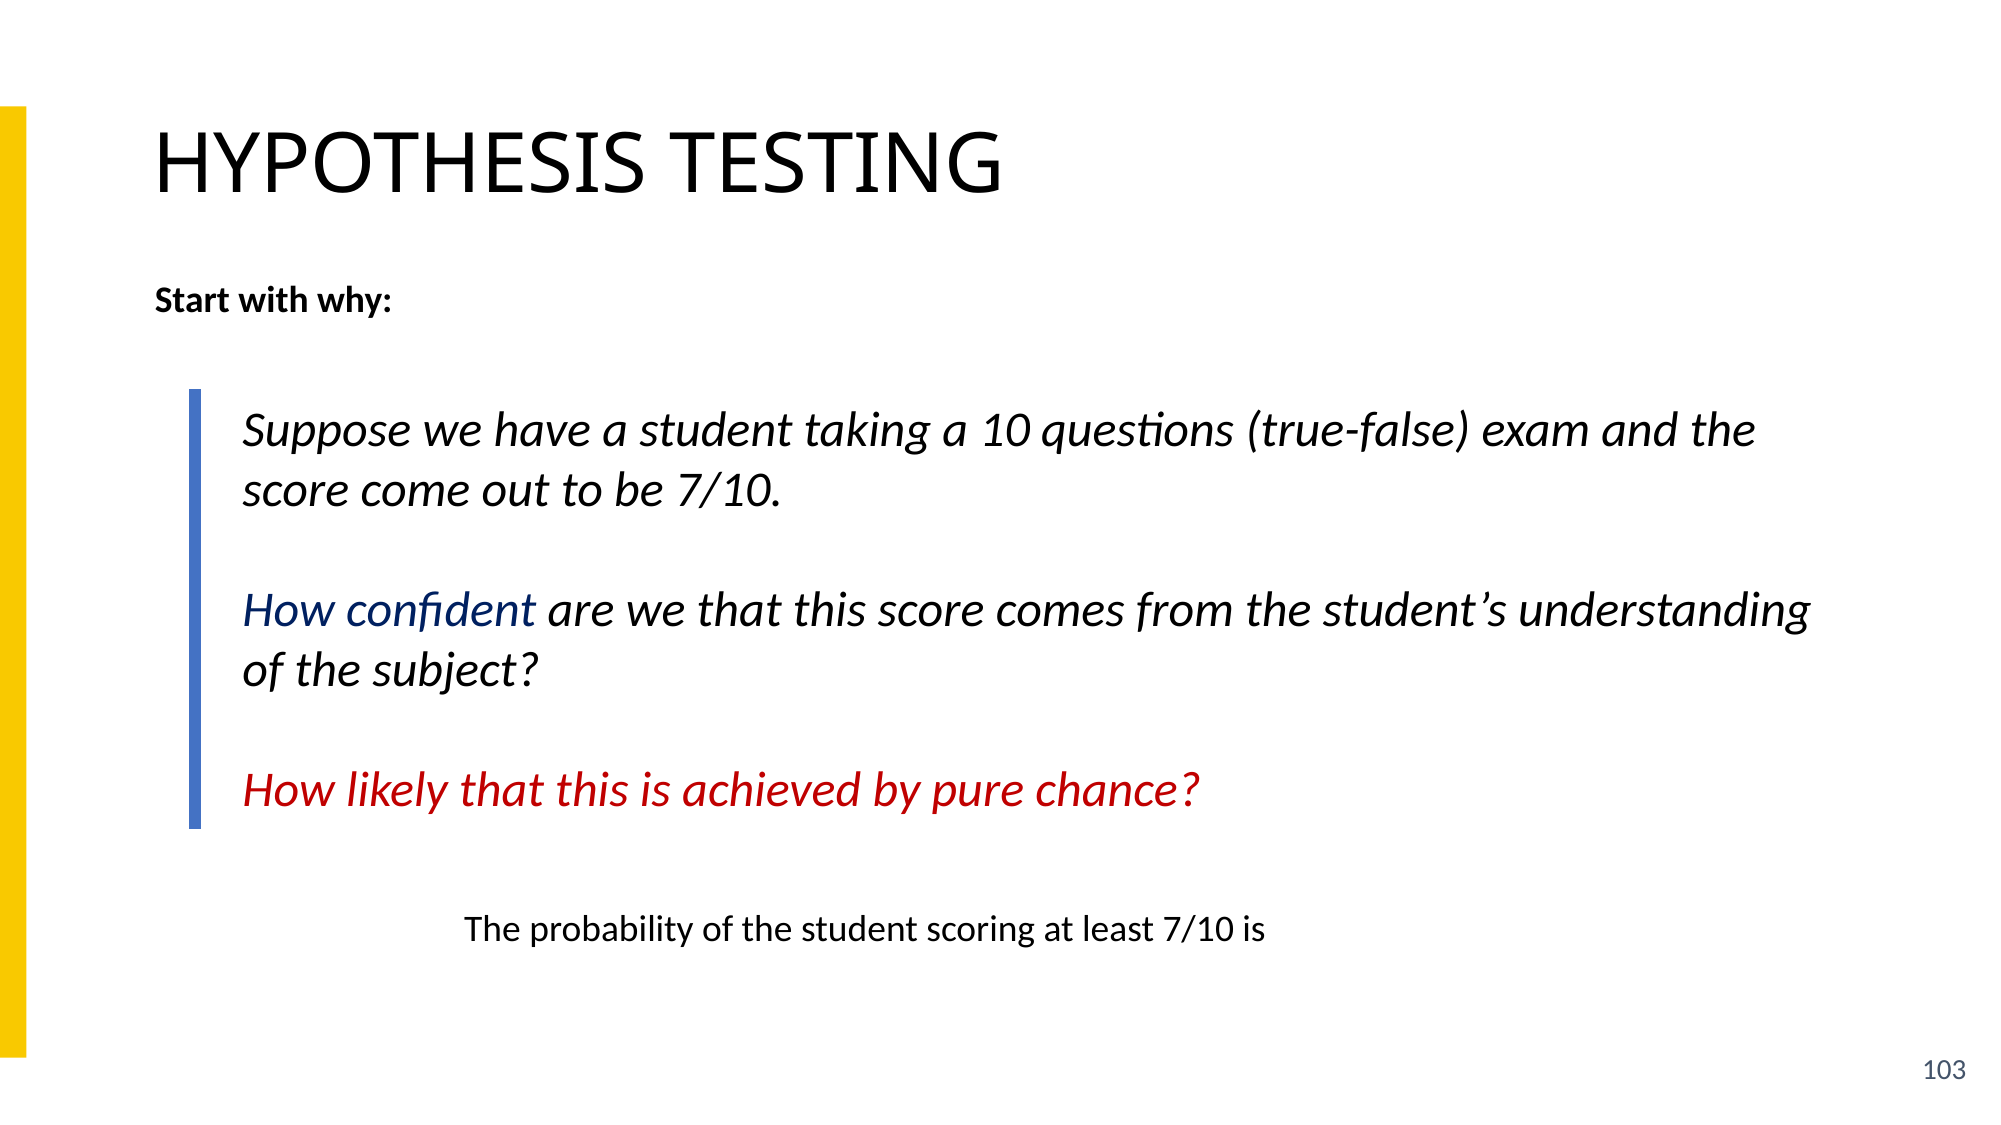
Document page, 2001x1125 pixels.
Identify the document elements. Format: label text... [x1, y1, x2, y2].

text_box [0, 105, 27, 1059]
text_box Suppose we have a student taking a 10 questions (true-false) exam and the score come out to be 7/10. How confident are we that this score comes from the student’s understanding of the subject? How likely that this is achieved by pure chance? [227, 389, 1868, 824]
text_box HYPOTHESIS TESTING [137, 113, 1863, 331]
text_box Start with why: [140, 267, 877, 328]
text_box 103 [1531, 1038, 1982, 1098]
